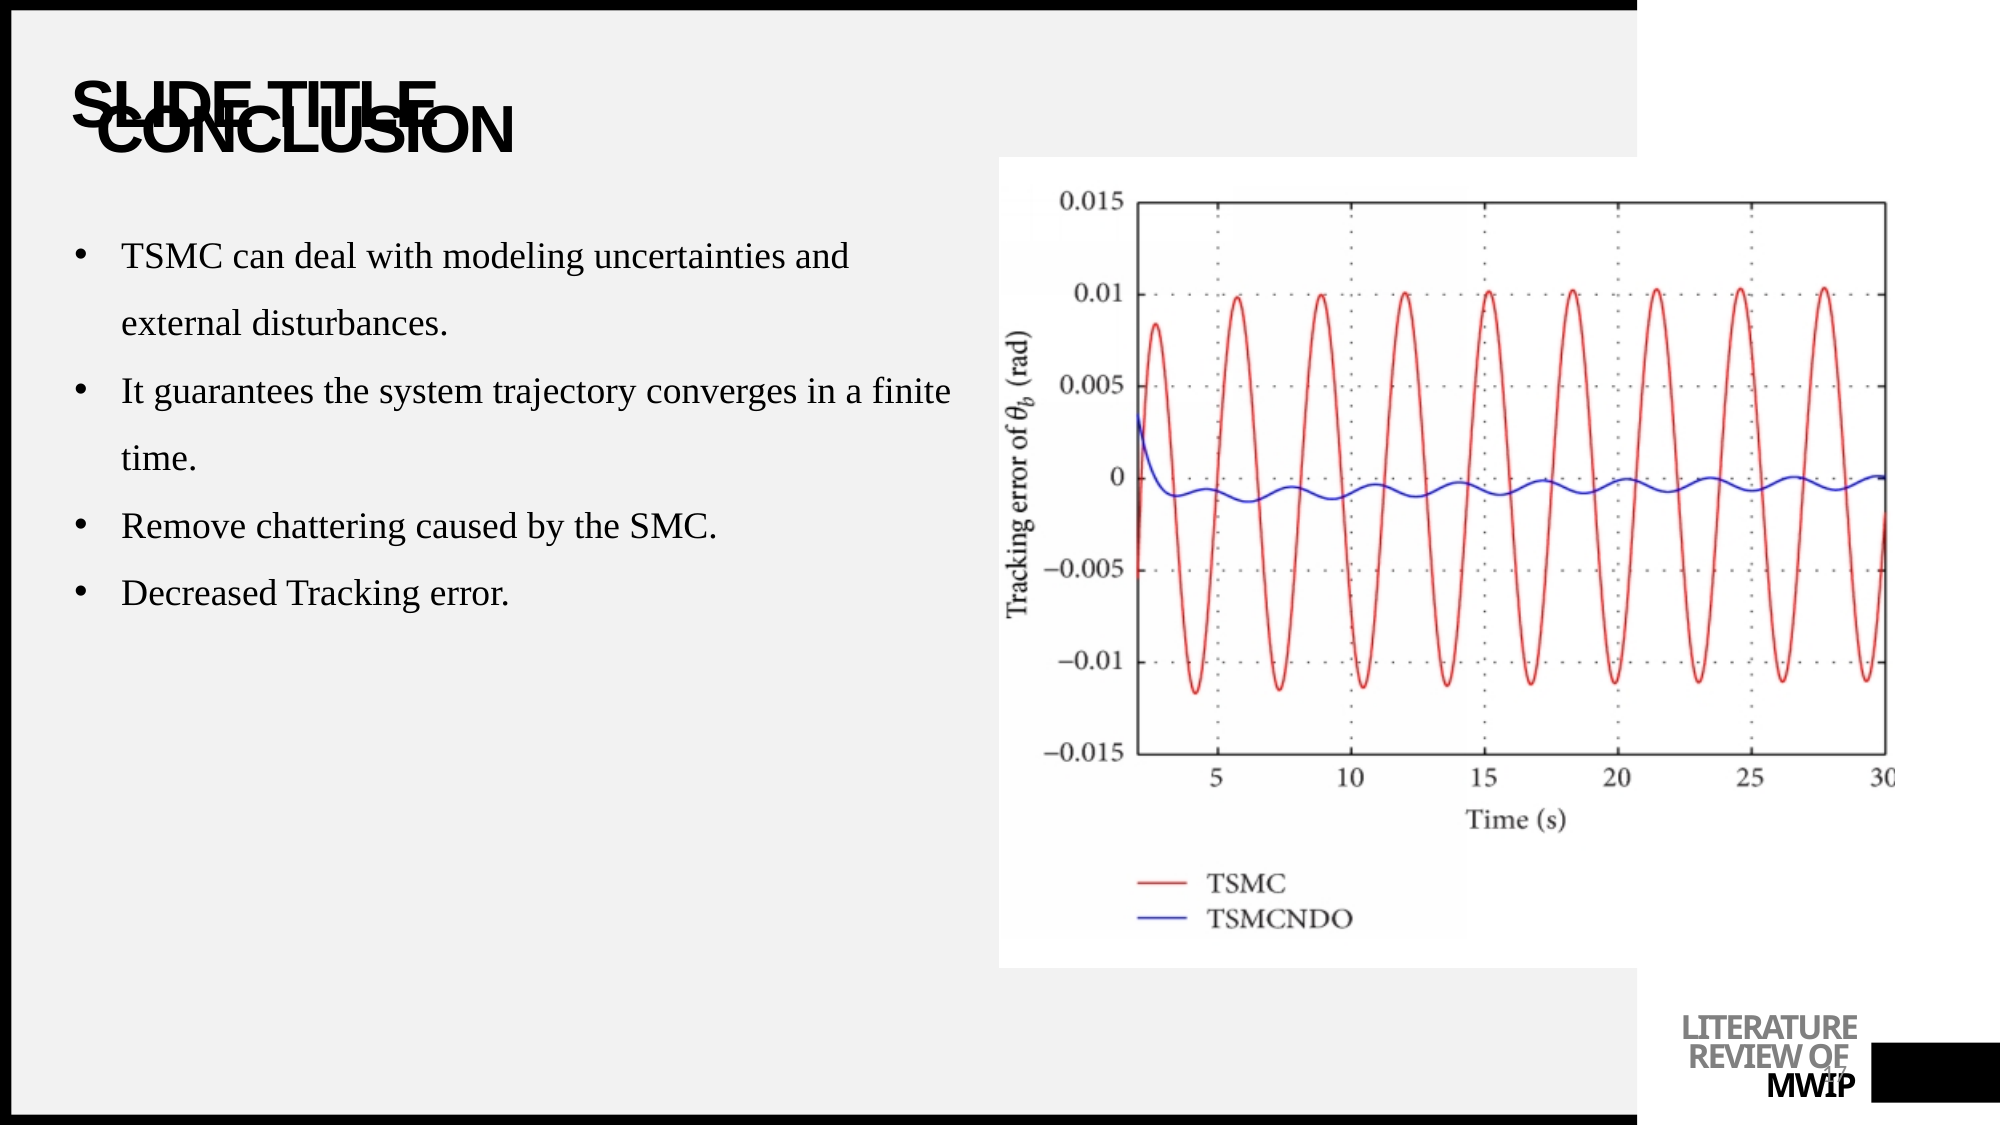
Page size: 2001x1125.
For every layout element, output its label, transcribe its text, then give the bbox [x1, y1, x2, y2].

picture [999, 156, 1895, 968]
title Slide Title [70, 70, 1580, 142]
slide_number 17 [1412, 1042, 1863, 1103]
text_box TSMC can deal with modeling uncertainties and external disturbances. It guarantees the system trajectory converges in a finite time. Remove chattering caused by the SMC. Decreased Tracking error. [59, 200, 989, 689]
text_box Conclusion [95, 95, 1605, 167]
